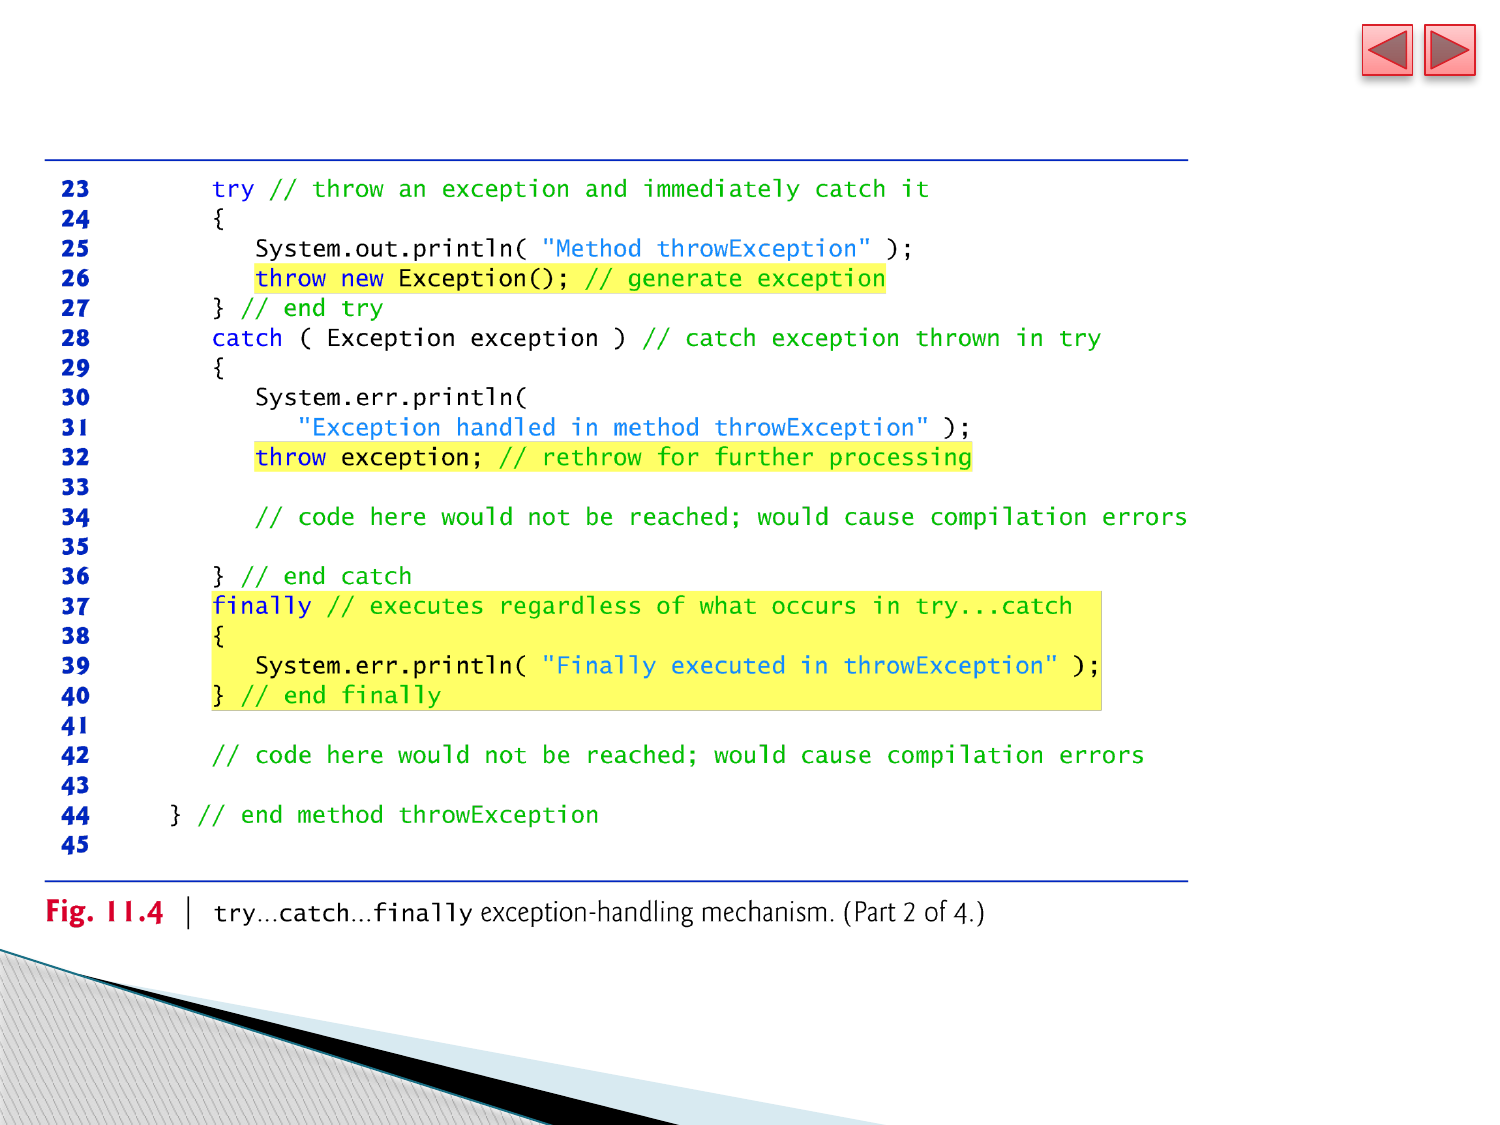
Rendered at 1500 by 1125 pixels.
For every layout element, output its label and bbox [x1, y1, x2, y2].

picture [0, 106, 1500, 1018]
